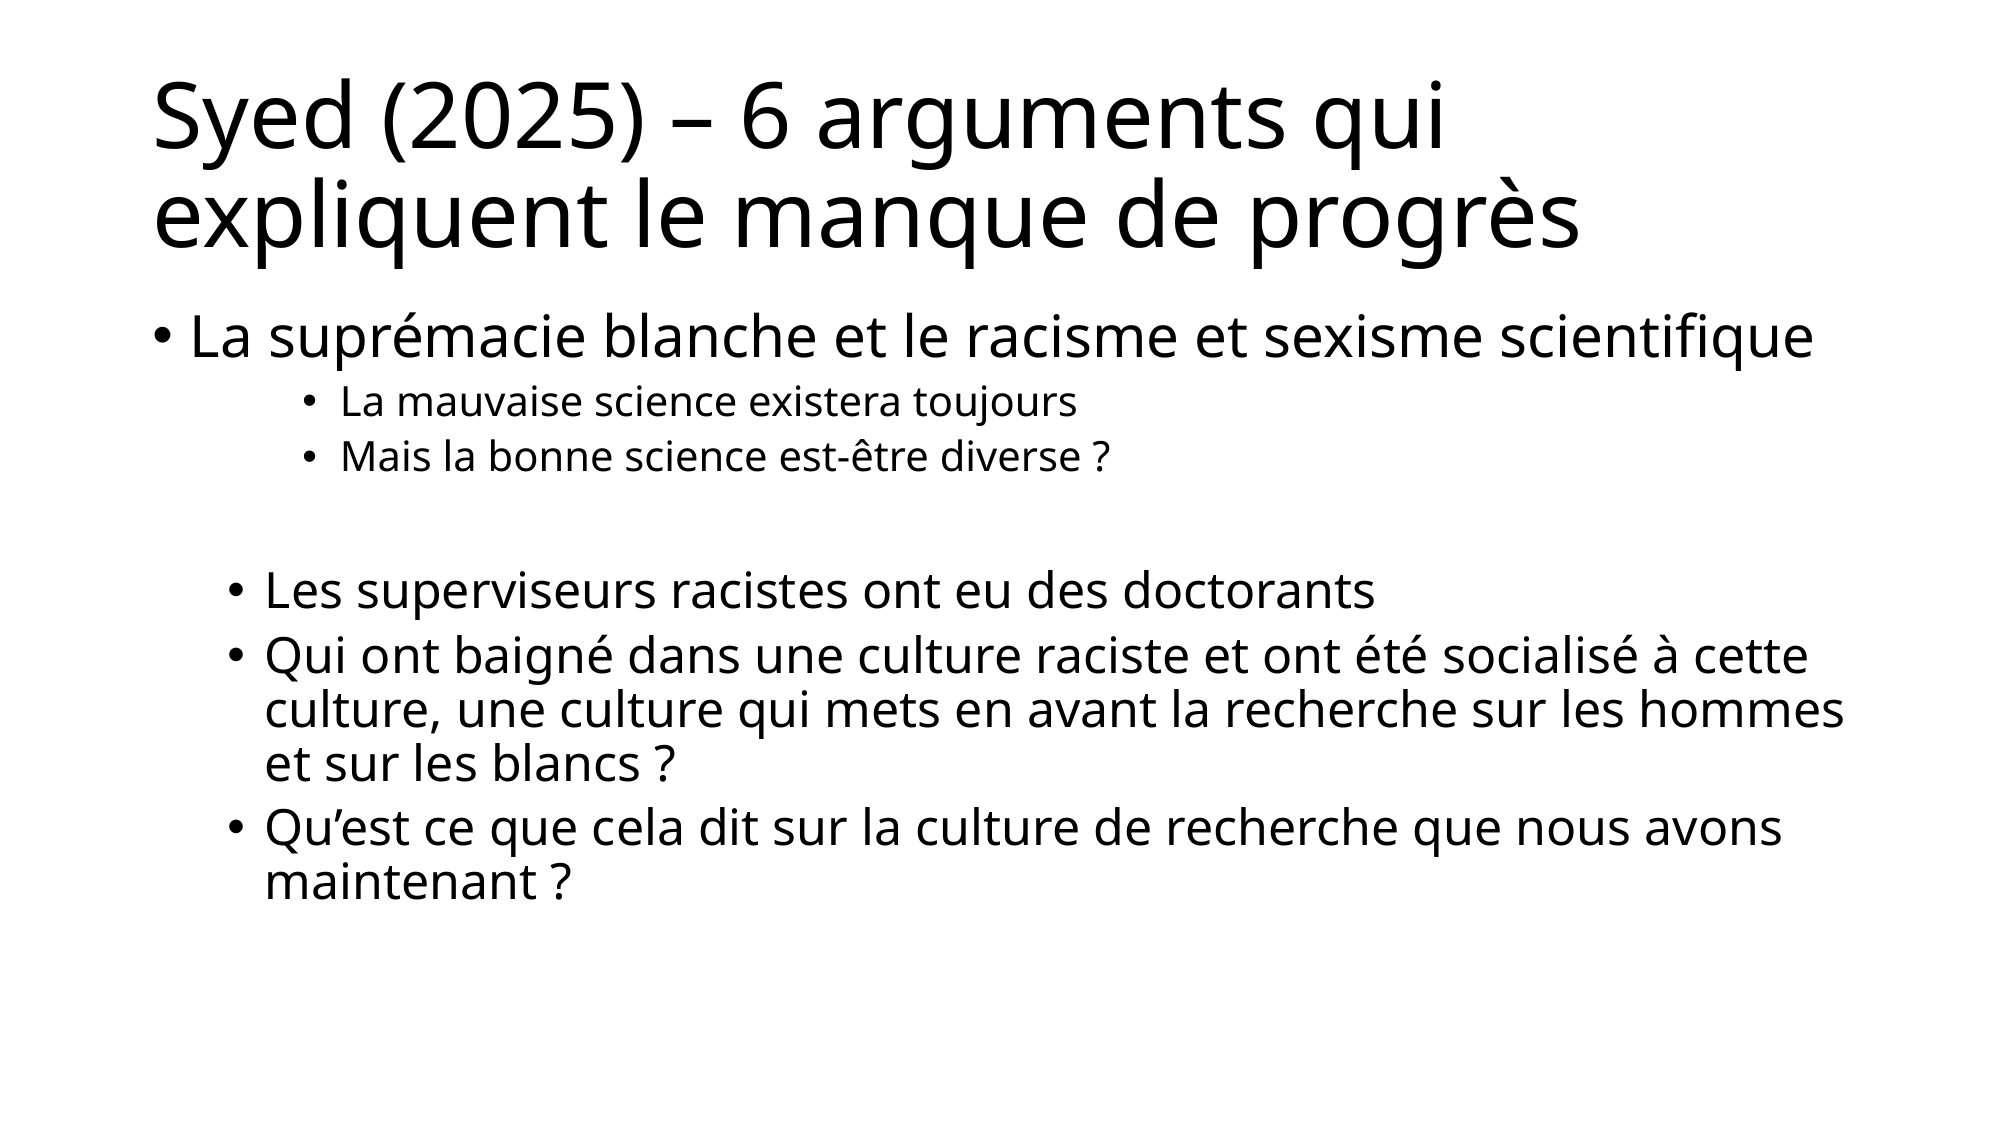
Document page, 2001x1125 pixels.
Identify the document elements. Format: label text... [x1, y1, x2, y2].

title Syed (2025) – 6 arguments qui expliquent le manque de progrès [137, 59, 1863, 278]
list La suprémacie blanche et le racisme et sexisme scientifique La mauvaise science existera toujours Mais la bonne science est-être diverse ? Les superviseurs racistes ont eu des doctorants Qui ont baigné dans une culture raciste et ont été socialisé à cette culture, une culture qui mets en avant la recherche sur les hommes et sur les blancs ? Qu’est ce que cela dit sur la culture de recherche que nous avons maintenant ? [137, 299, 1863, 1014]
